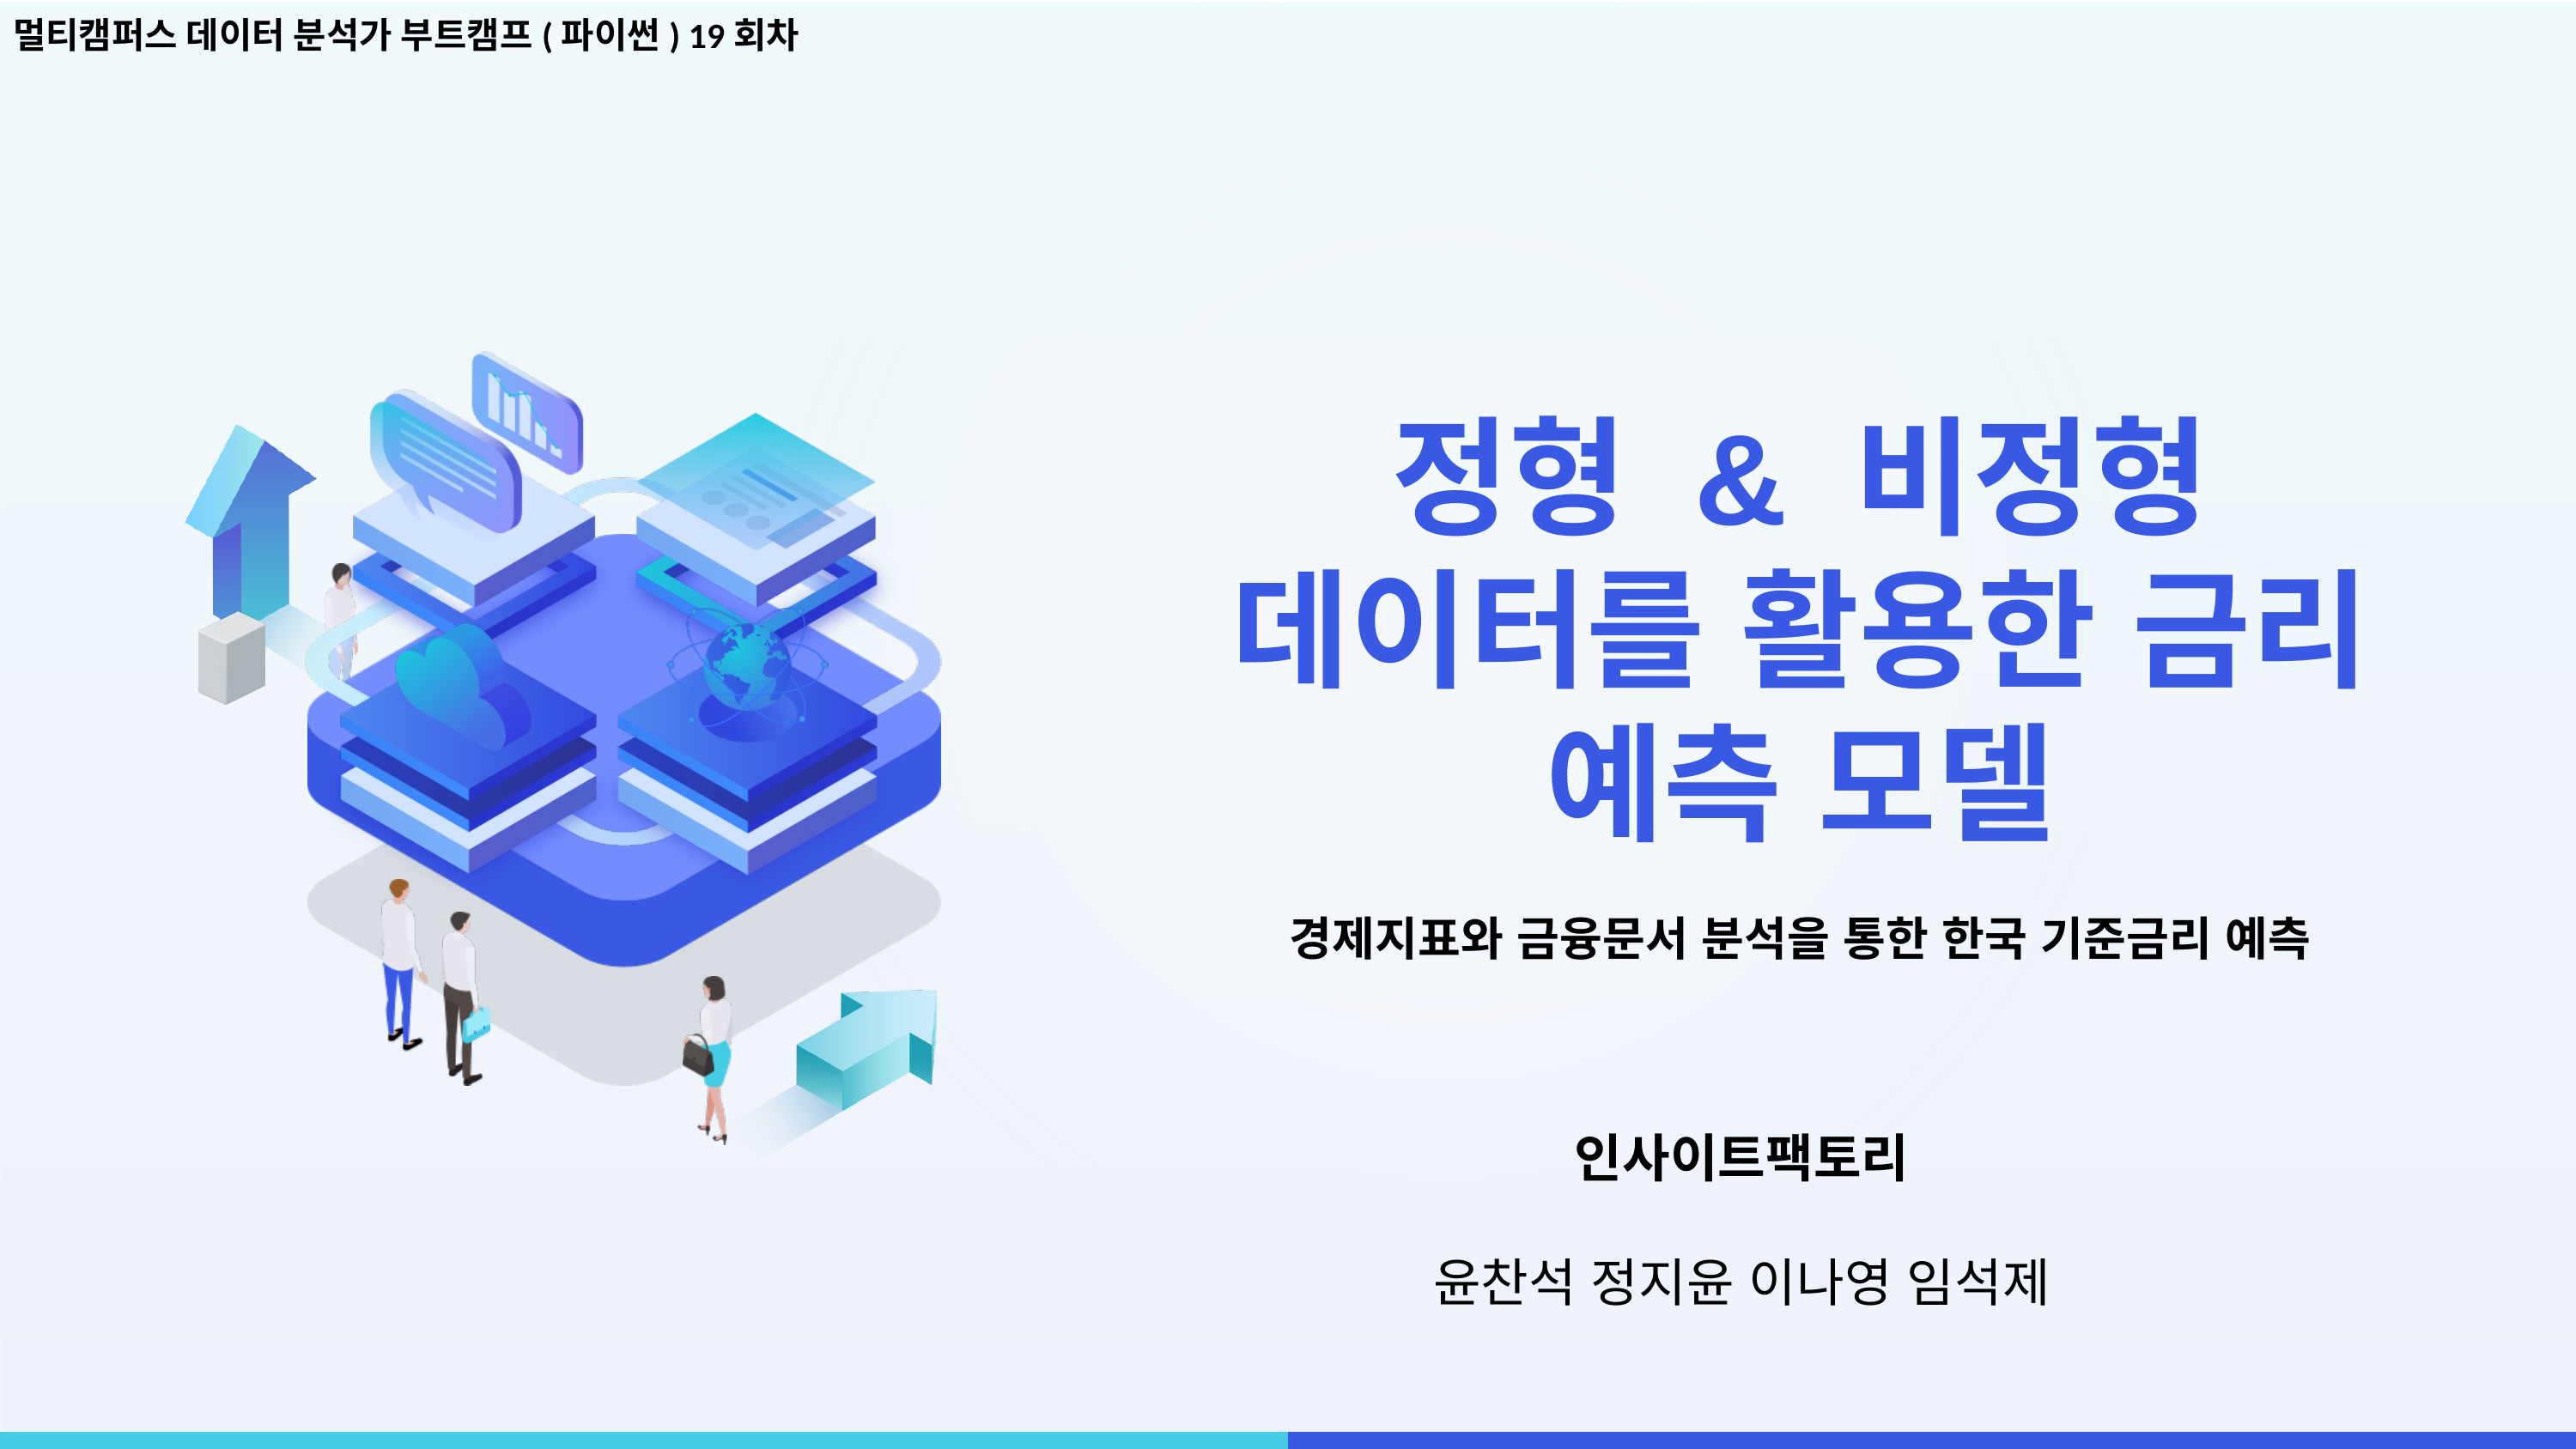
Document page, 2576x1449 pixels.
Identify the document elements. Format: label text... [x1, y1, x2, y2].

text_box 정형 & 비정형 데이터를 활용한 금리 예측 모델 [2287, 316, 2450, 949]
picture [0, 0, 2576, 1449]
text_box 경제지표와 금융문서 분석을 통한 한국 기준금리 예측 [2287, 912, 2438, 975]
text_box 멀티캠퍼스 데이터 분석가 부트캠프(파이썬) 19회차 [0, 0, 556, 69]
text_box 인사이트팩토리 윤찬석 정지윤 이나영 임석제 [2021, 1112, 2343, 1406]
